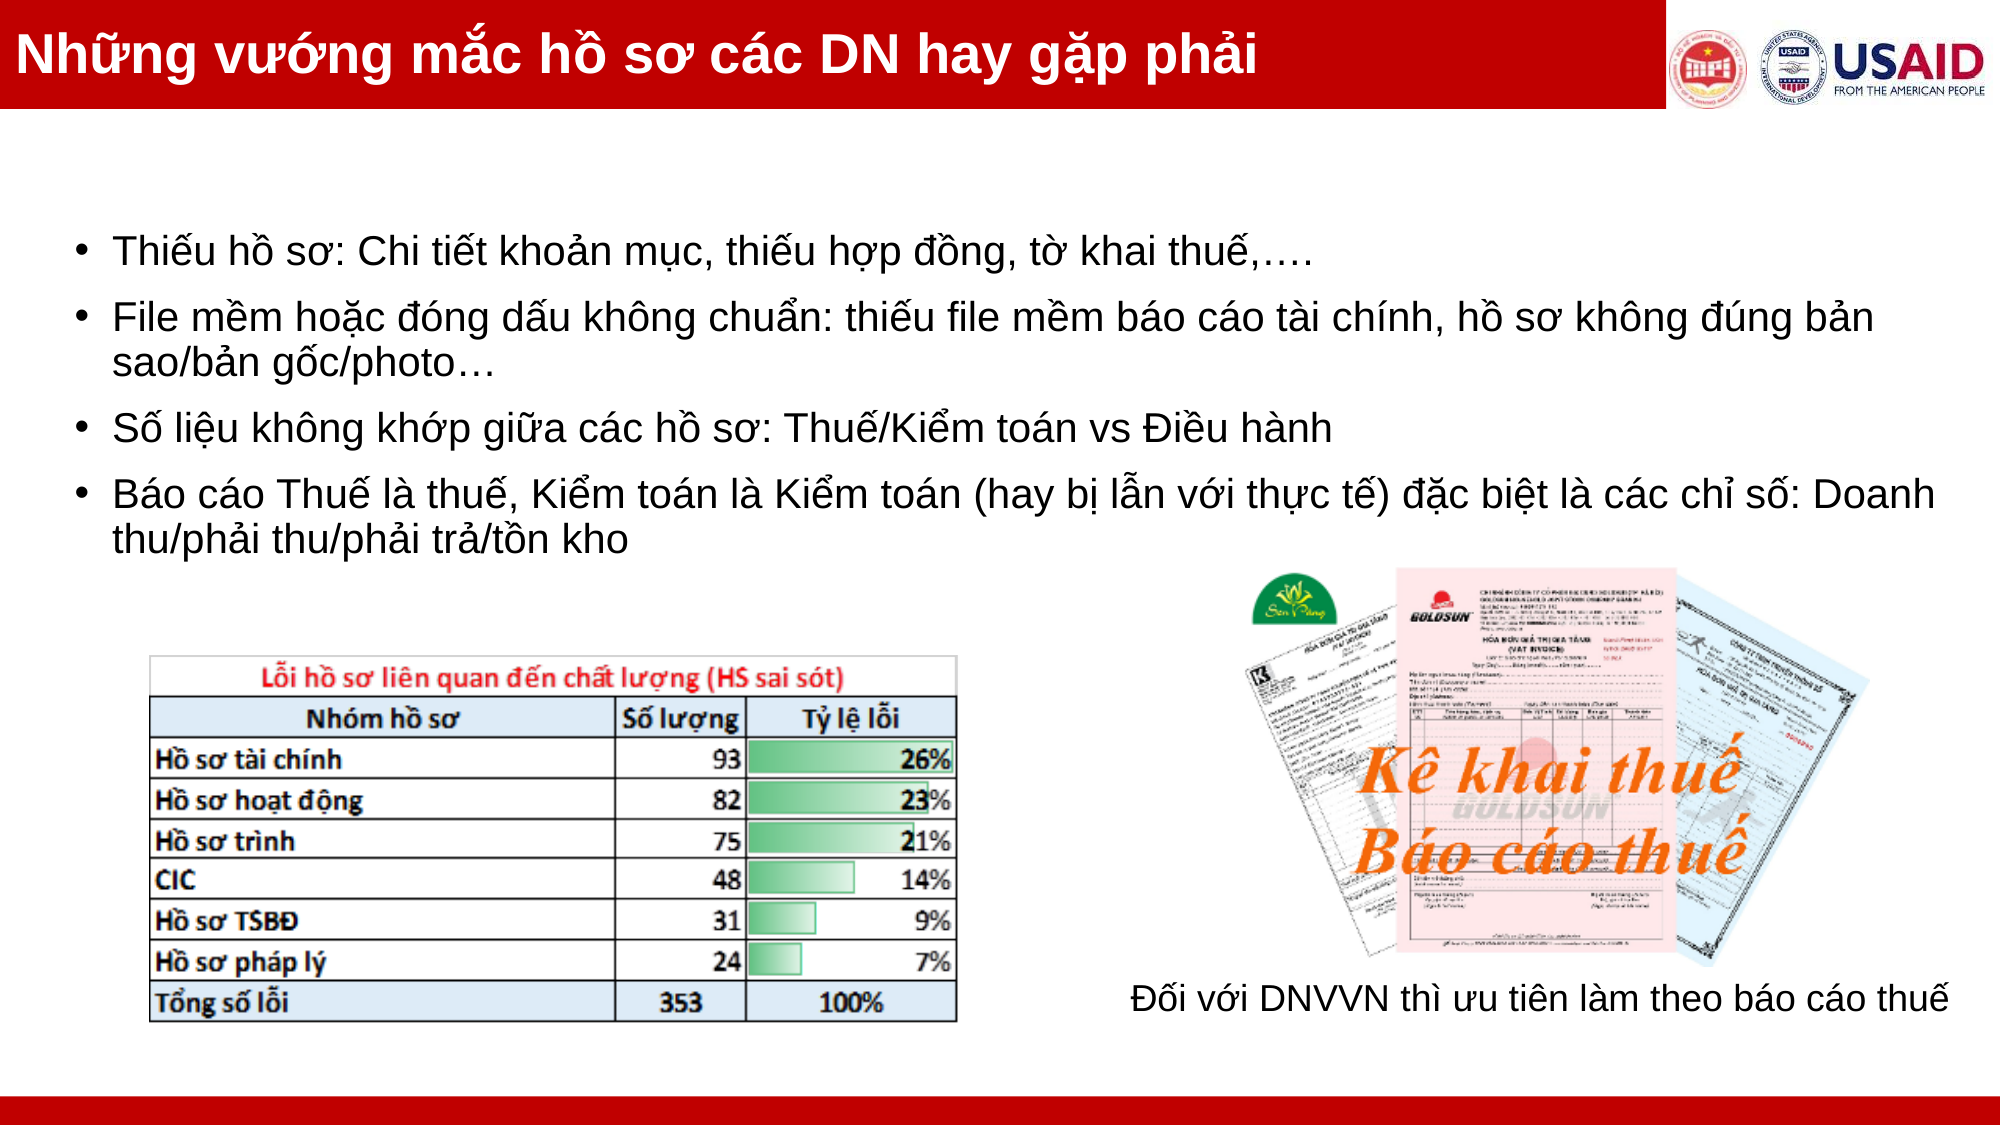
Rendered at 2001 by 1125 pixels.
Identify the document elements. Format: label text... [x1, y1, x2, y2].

picture [1669, 0, 2001, 132]
list Thiếu hồ sơ: Chi tiết khoản mục, thiếu hợp đồng, tờ khai thuế,…. File mềm hoặc đóng dấu không chuẩn: thiếu file mềm báo cáo tài chính, hồ sơ không đúng bản sao/bản gốc/photo… Số liệu không khớp giữa các hồ sơ: Thuế/Kiểm toán vs Điều hành Báo cáo Thuế là thuế, Kiểm toán là Kiểm toán (hay bị lẫn với thực tế) đặc biệt là các chỉ số: Doanh thu/phải thu/phải trả/tồn kho [59, 151, 1963, 1043]
text_box Đối với DNVVN thì ưu tiên làm theo báo cáo thuế [1115, 966, 1965, 1027]
picture [1244, 567, 1870, 967]
picture [149, 655, 962, 1027]
title Những vướng mắc hồ sơ các DN hay gặp phải [0, 0, 1585, 114]
